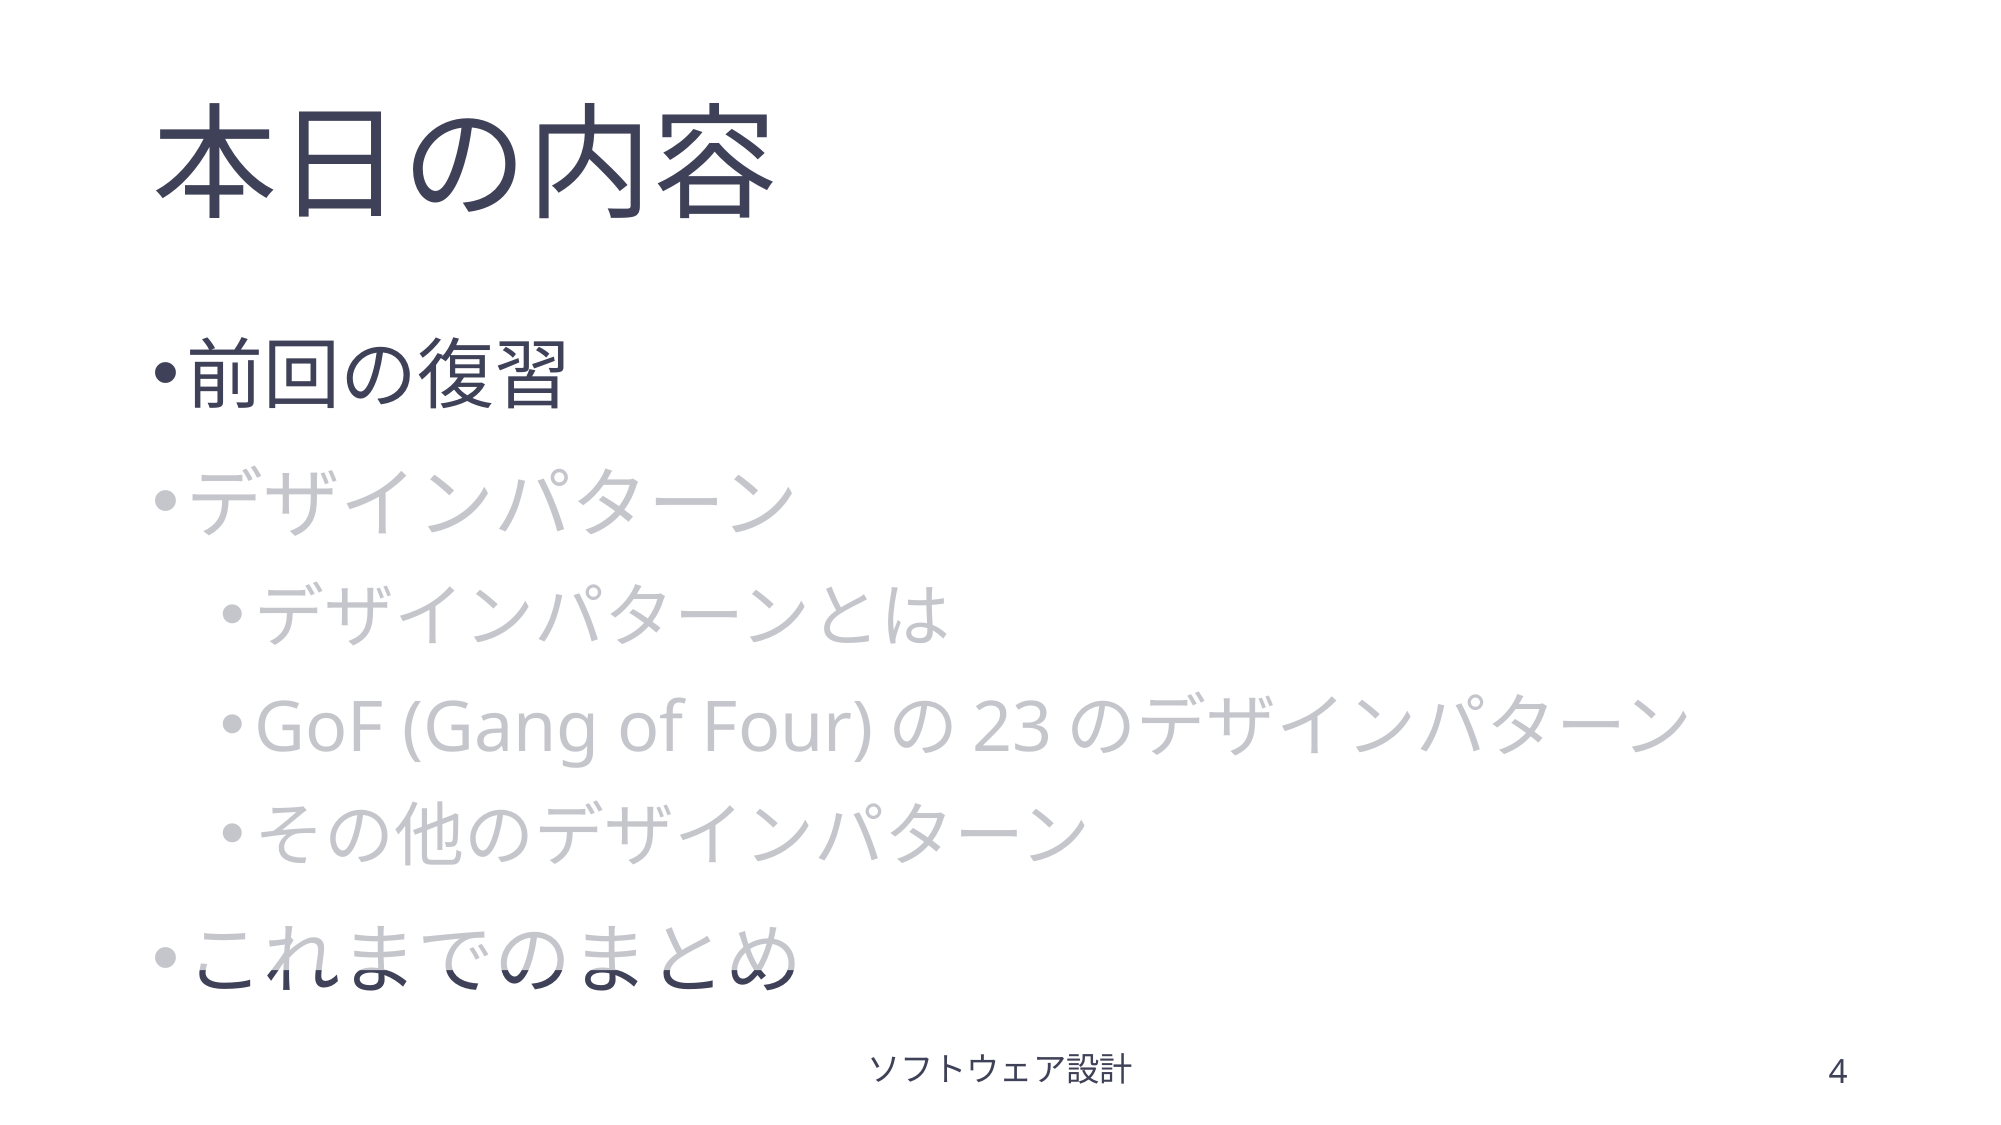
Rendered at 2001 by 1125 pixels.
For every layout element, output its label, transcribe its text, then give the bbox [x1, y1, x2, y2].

list 前回の復習 デザインパターン デザインパターンとは GoF (Gang of Four)の23のデザインパターン その他のデザインパターン これまでのまとめ [137, 971, 1918, 1014]
title 本日の内容 [137, 59, 1863, 278]
list 前回の復習 デザインパターン デザインパターンとは GoF (Gang of Four)の23のデザインパターン その他のデザインパターン これまでのまとめ [137, 299, 1918, 424]
footer ソフトウェア設計 [662, 1042, 1338, 1103]
slide_number 4 [1412, 1042, 1863, 1103]
text_box [81, 424, 1919, 971]
